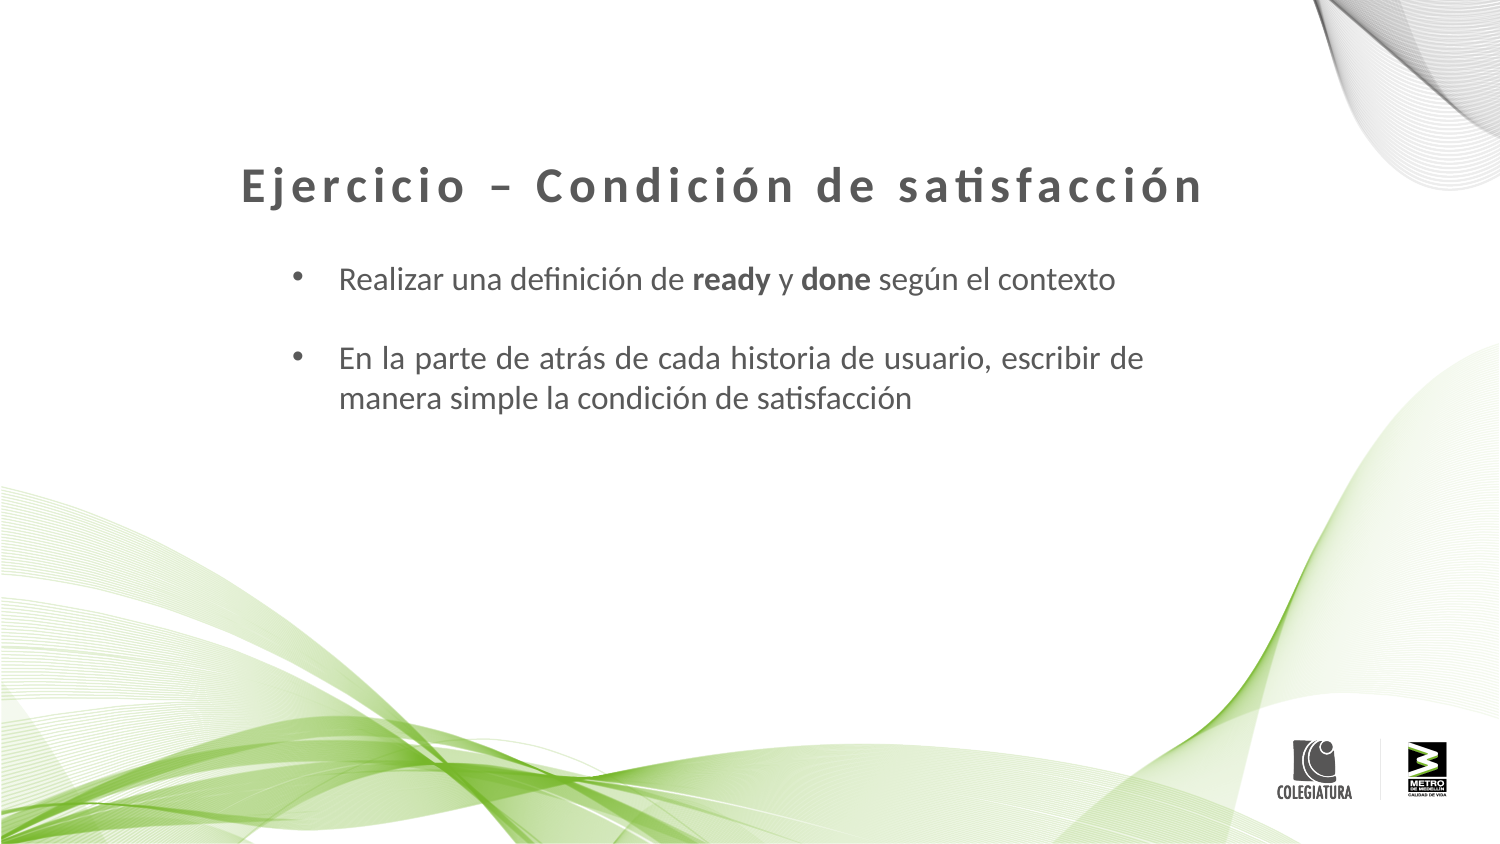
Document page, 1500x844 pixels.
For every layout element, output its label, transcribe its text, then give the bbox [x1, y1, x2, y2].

picture [1, 334, 1499, 844]
text_box Realizar una definición de ready y done según el contexto En la parte de atrás de cada historia de usuario, escribir de manera simple la condición de satisfacción [277, 249, 1161, 334]
text_box Ejercicio – Condición de satisfacción [221, 146, 1223, 217]
picture [1297, 0, 1500, 217]
